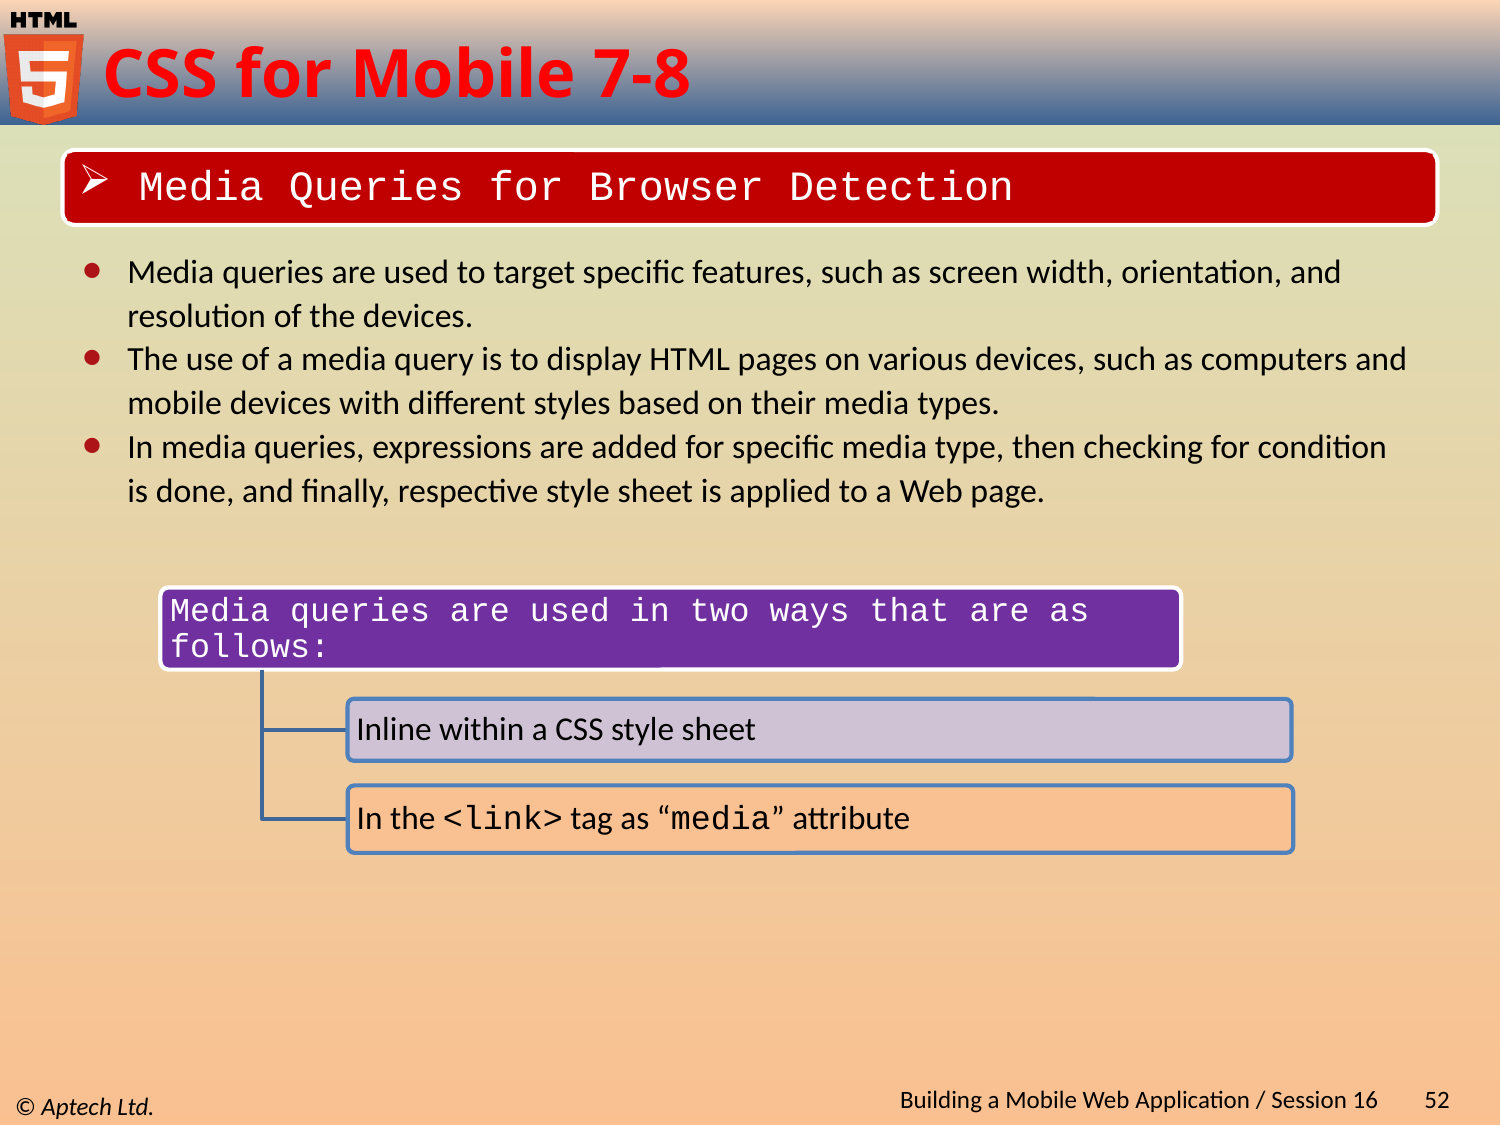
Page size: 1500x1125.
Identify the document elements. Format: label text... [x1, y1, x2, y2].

title CSS for Mobile 7-8 [87, 37, 1338, 106]
footer Building a Mobile Web Application / Session 16 [412, 1084, 1400, 1113]
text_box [149, 587, 1301, 938]
text_box Media queries are used to target specific features, such as screen width, orientation, and resolution of the devices. The use of a media query is to display HTML pages on various devices, such as computers and mobile devices with different styles based on their media types. In media queries, expressions are added for specific media type, then checking for condition is done, and finally, respective style sheet is applied to a Web page. [37, 262, 1425, 538]
picture [0, 12, 100, 125]
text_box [62, 149, 1438, 226]
slide_number 52 [1400, 1084, 1465, 1113]
